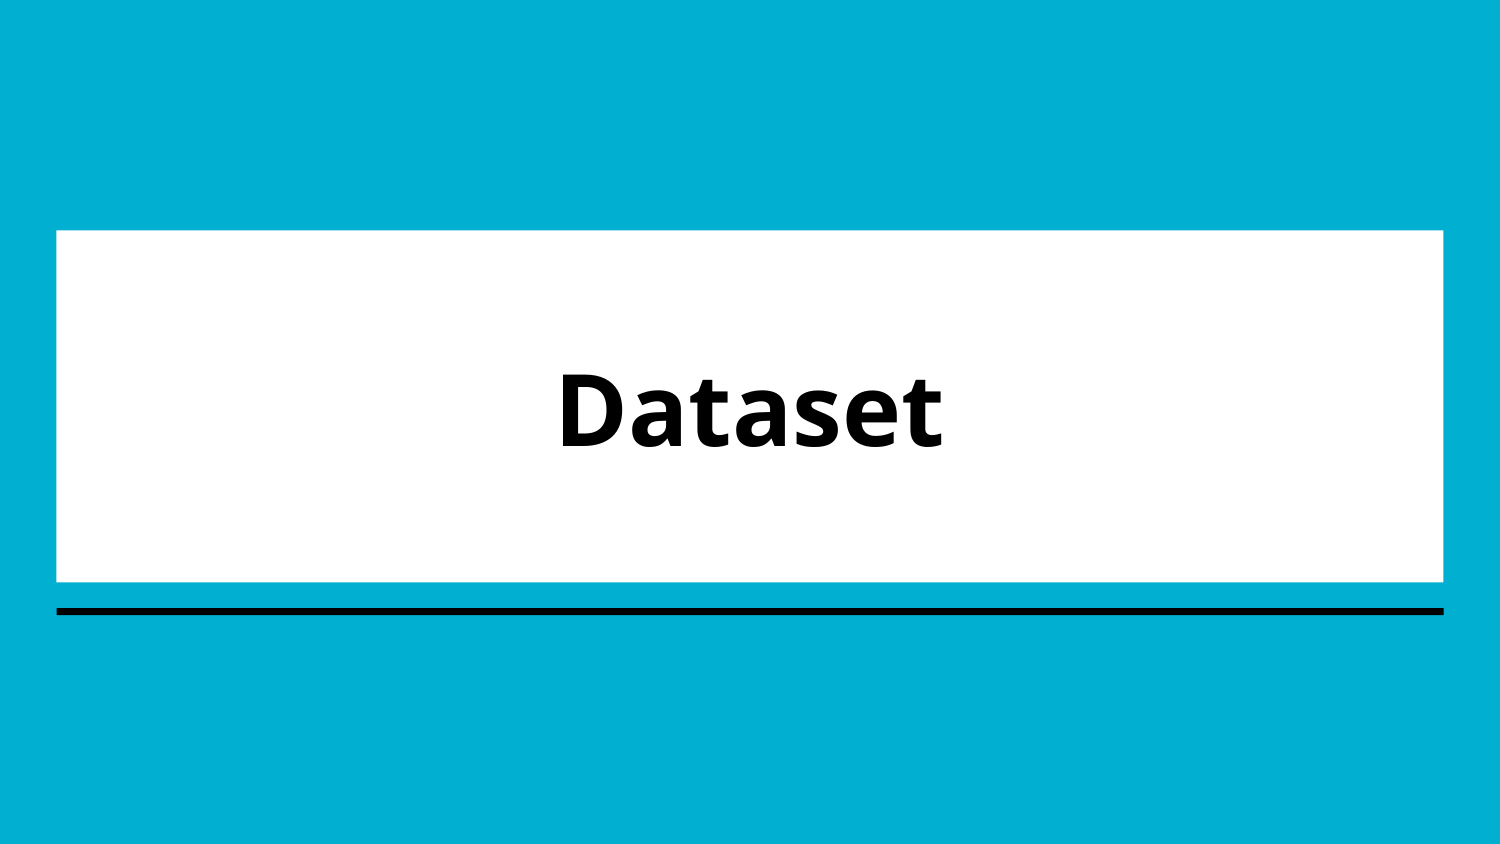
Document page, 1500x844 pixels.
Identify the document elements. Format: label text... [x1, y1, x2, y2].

title Dataset [56, 230, 1444, 583]
